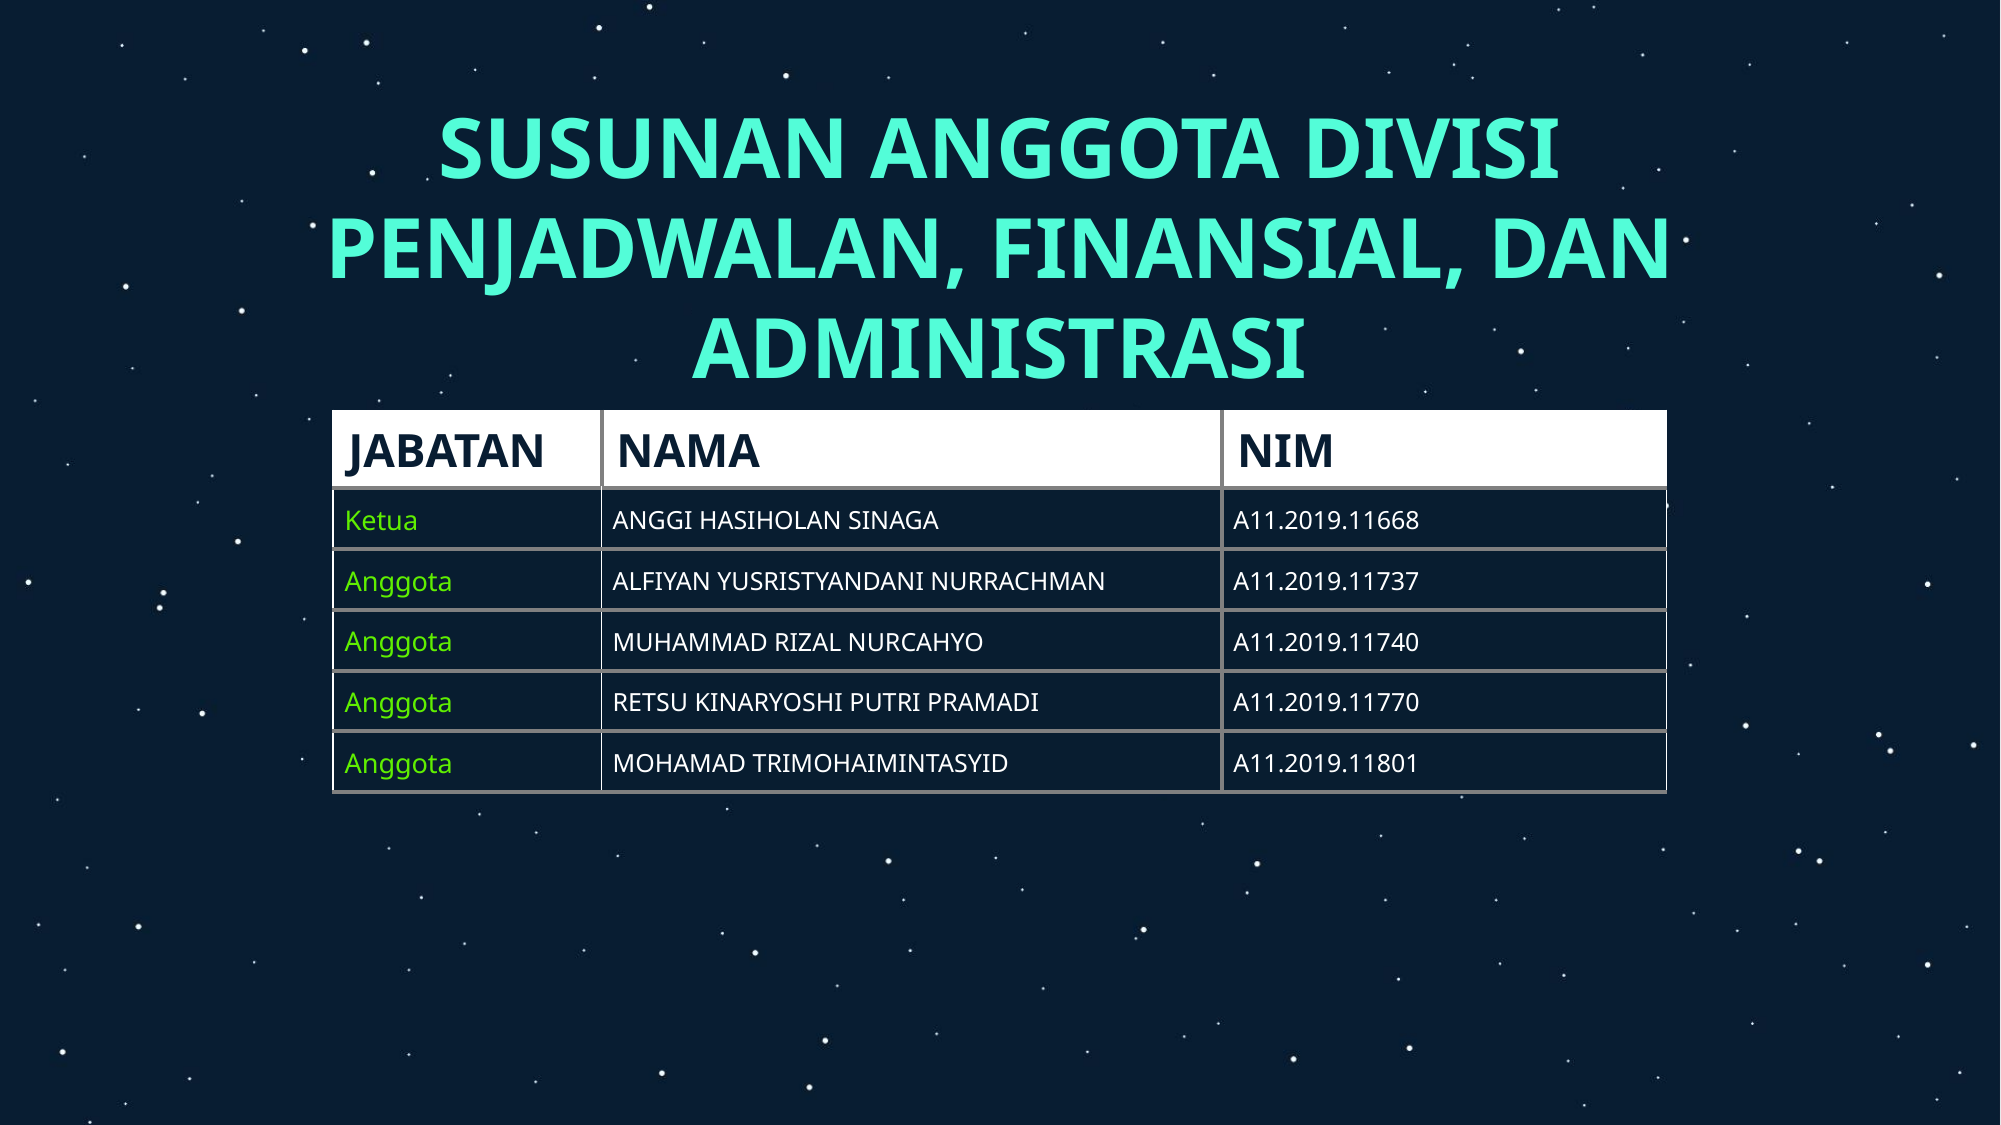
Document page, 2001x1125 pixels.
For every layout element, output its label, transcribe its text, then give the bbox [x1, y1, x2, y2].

table_header NAMA [604, 411, 1220, 486]
table_cell Anggota [334, 733, 601, 790]
picture [0, 0, 2001, 1125]
table_cell Ketua [334, 490, 601, 547]
table_cell A11.2019.11740 [1224, 612, 1666, 669]
table_cell A11.2019.11801 [1224, 733, 1666, 790]
title SUSUNAN ANGGOTA DIVISI PENJADWALAN, FINANSIAL, DAN ADMINISTRASI [157, 80, 1843, 206]
table_cell MOHAMAD TRIMOHAIMINTASYID [602, 733, 1220, 790]
table_cell MUHAMMAD RIZAL NURCAHYO [602, 612, 1220, 669]
table_cell A11.2019.11770 [1224, 673, 1666, 729]
table_cell ALFIYAN YUSRISTYANDANI NURRACHMAN [602, 551, 1220, 608]
table_header JABATAN [334, 411, 600, 486]
table_cell A11.2019.11668 [1224, 490, 1666, 547]
table_cell Anggota [334, 551, 601, 608]
table_cell RETSU KINARYOSHI PUTRI PRAMADI [602, 673, 1220, 729]
table_header NIM [1224, 411, 1666, 486]
table_cell Anggota [334, 673, 601, 729]
table_cell ANGGI HASIHOLAN SINAGA [602, 490, 1220, 547]
table_cell A11.2019.11737 [1224, 551, 1666, 608]
table_cell Anggota [334, 612, 601, 669]
